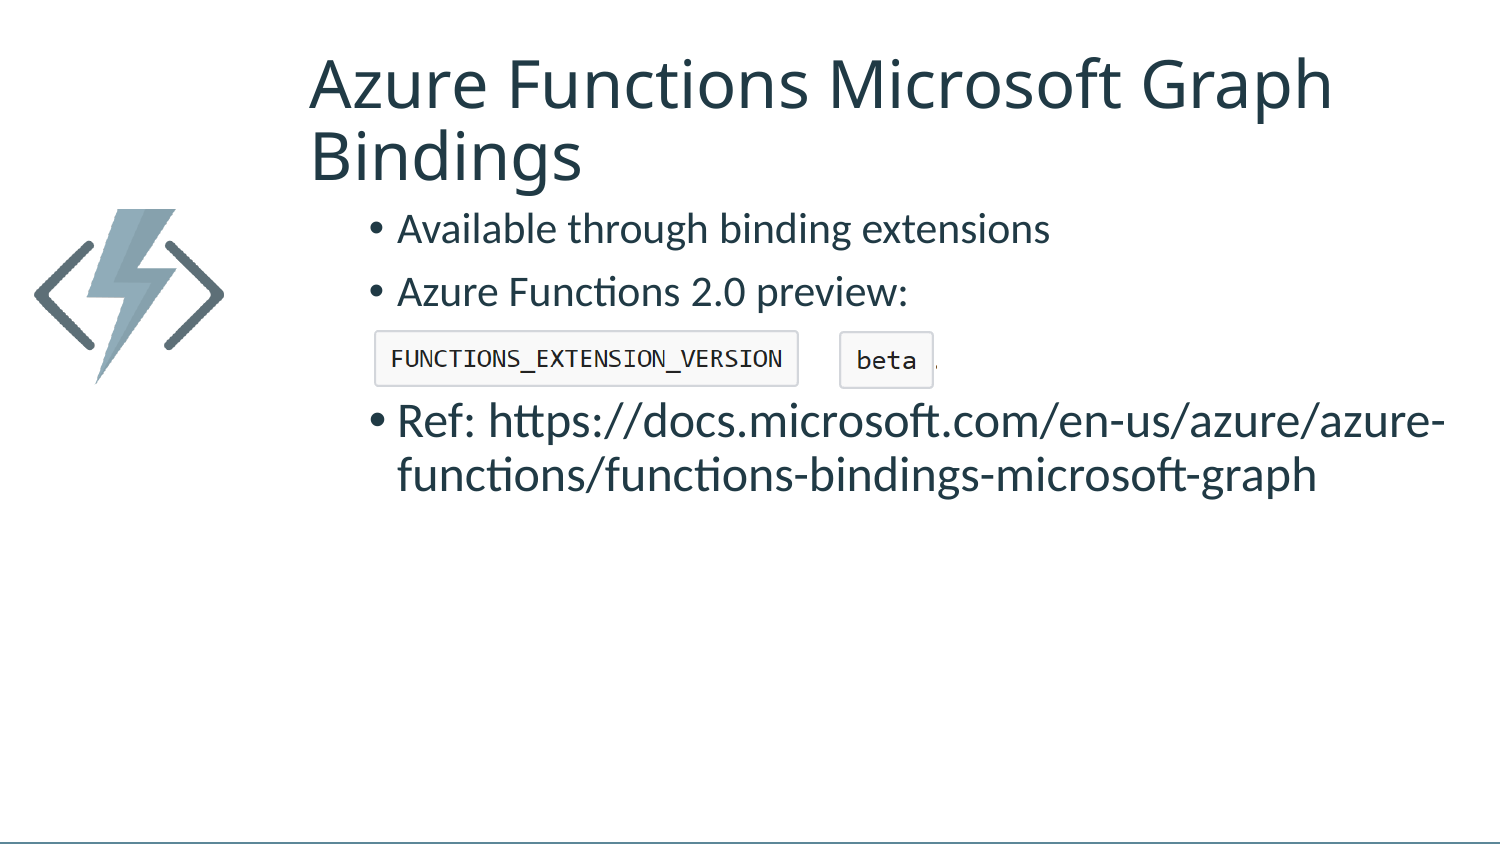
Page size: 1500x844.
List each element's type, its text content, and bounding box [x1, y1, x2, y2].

picture [365, 324, 807, 392]
picture [832, 326, 937, 393]
list Available through binding extensions Azure Functions 2.0 preview: Ref: https://docs.microsoft.com/en-us/azure/azure-functions/functions-bindings-microsoft-graph [354, 198, 1500, 782]
title Azure Functions Microsoft Graph Bindings [295, 43, 1500, 185]
picture [34, 201, 224, 392]
